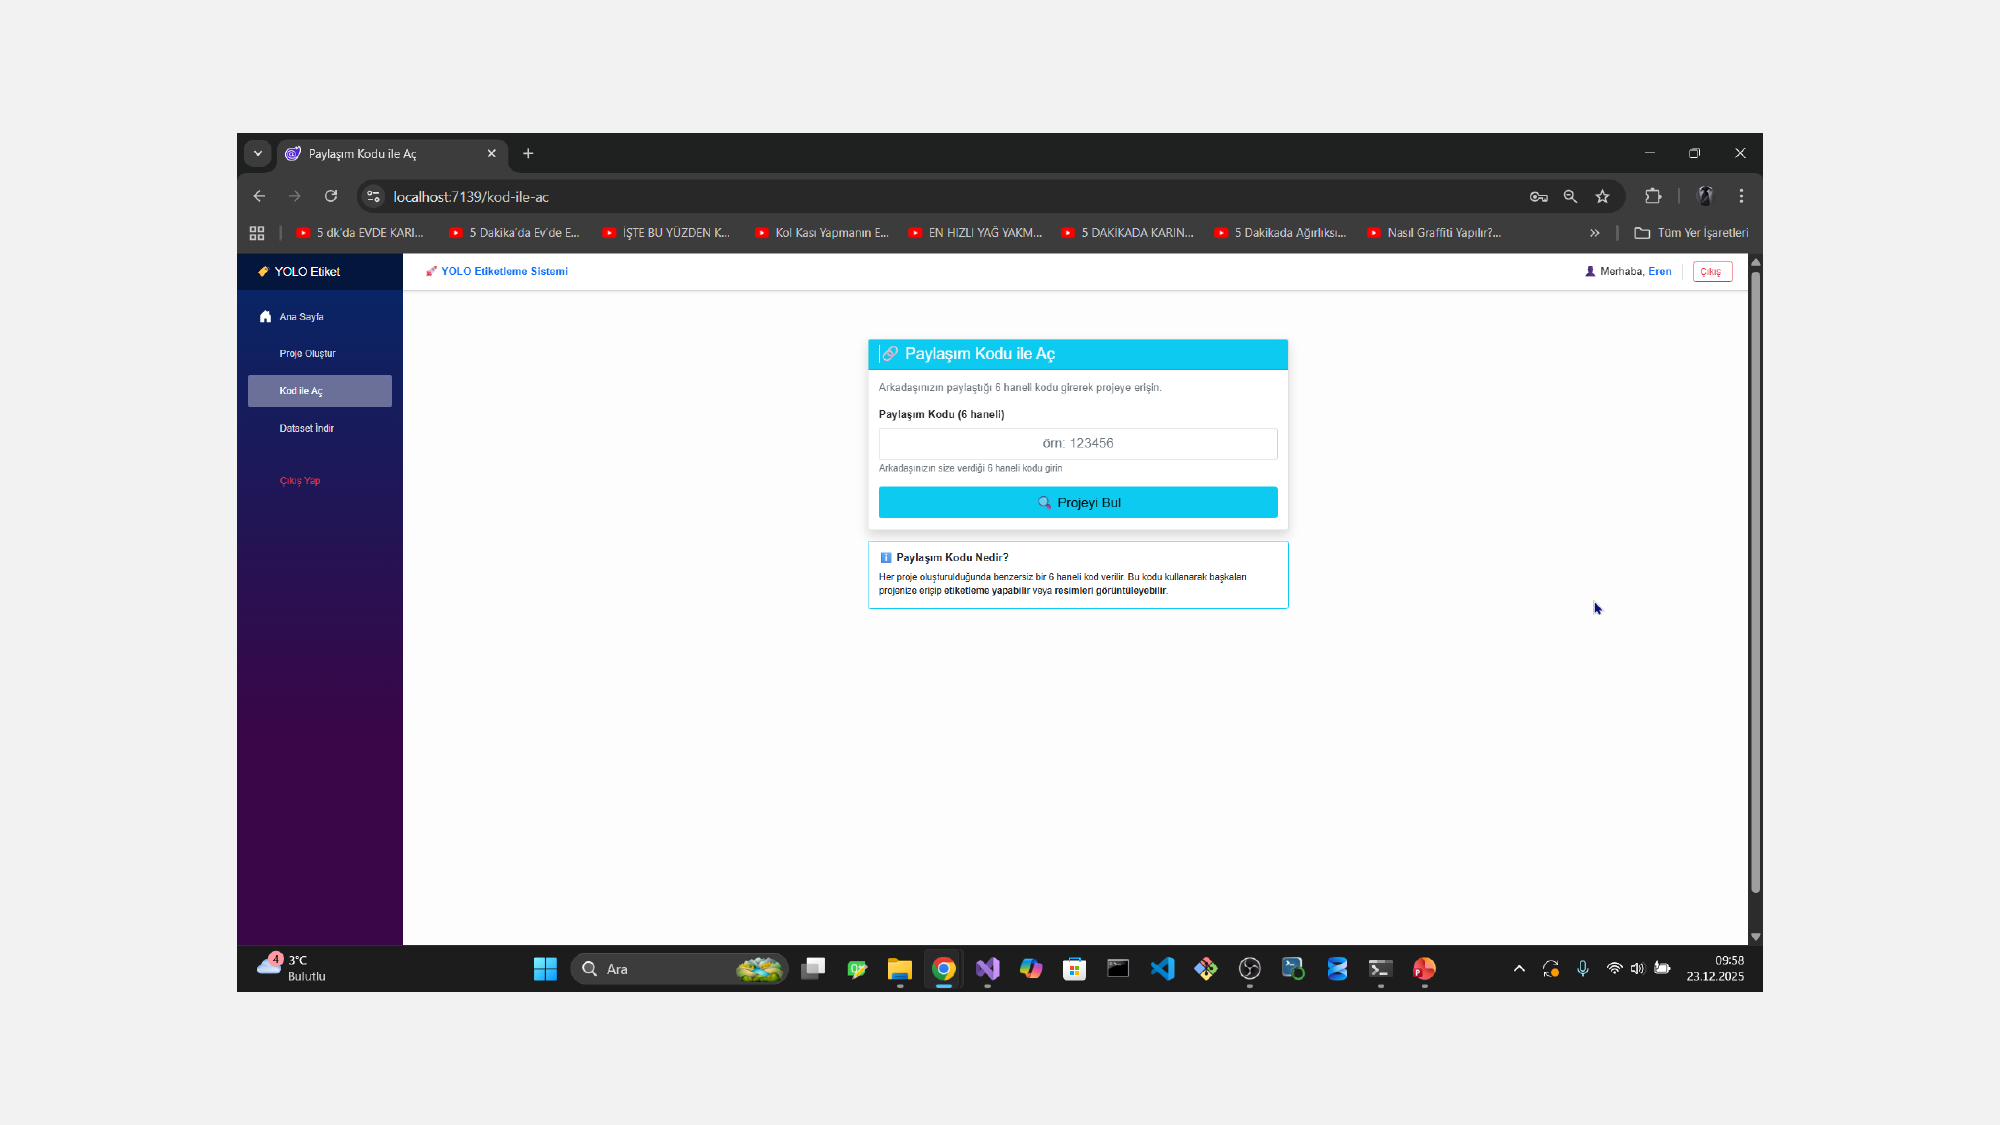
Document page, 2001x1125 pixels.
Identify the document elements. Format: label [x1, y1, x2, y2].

list [237, 133, 1763, 992]
